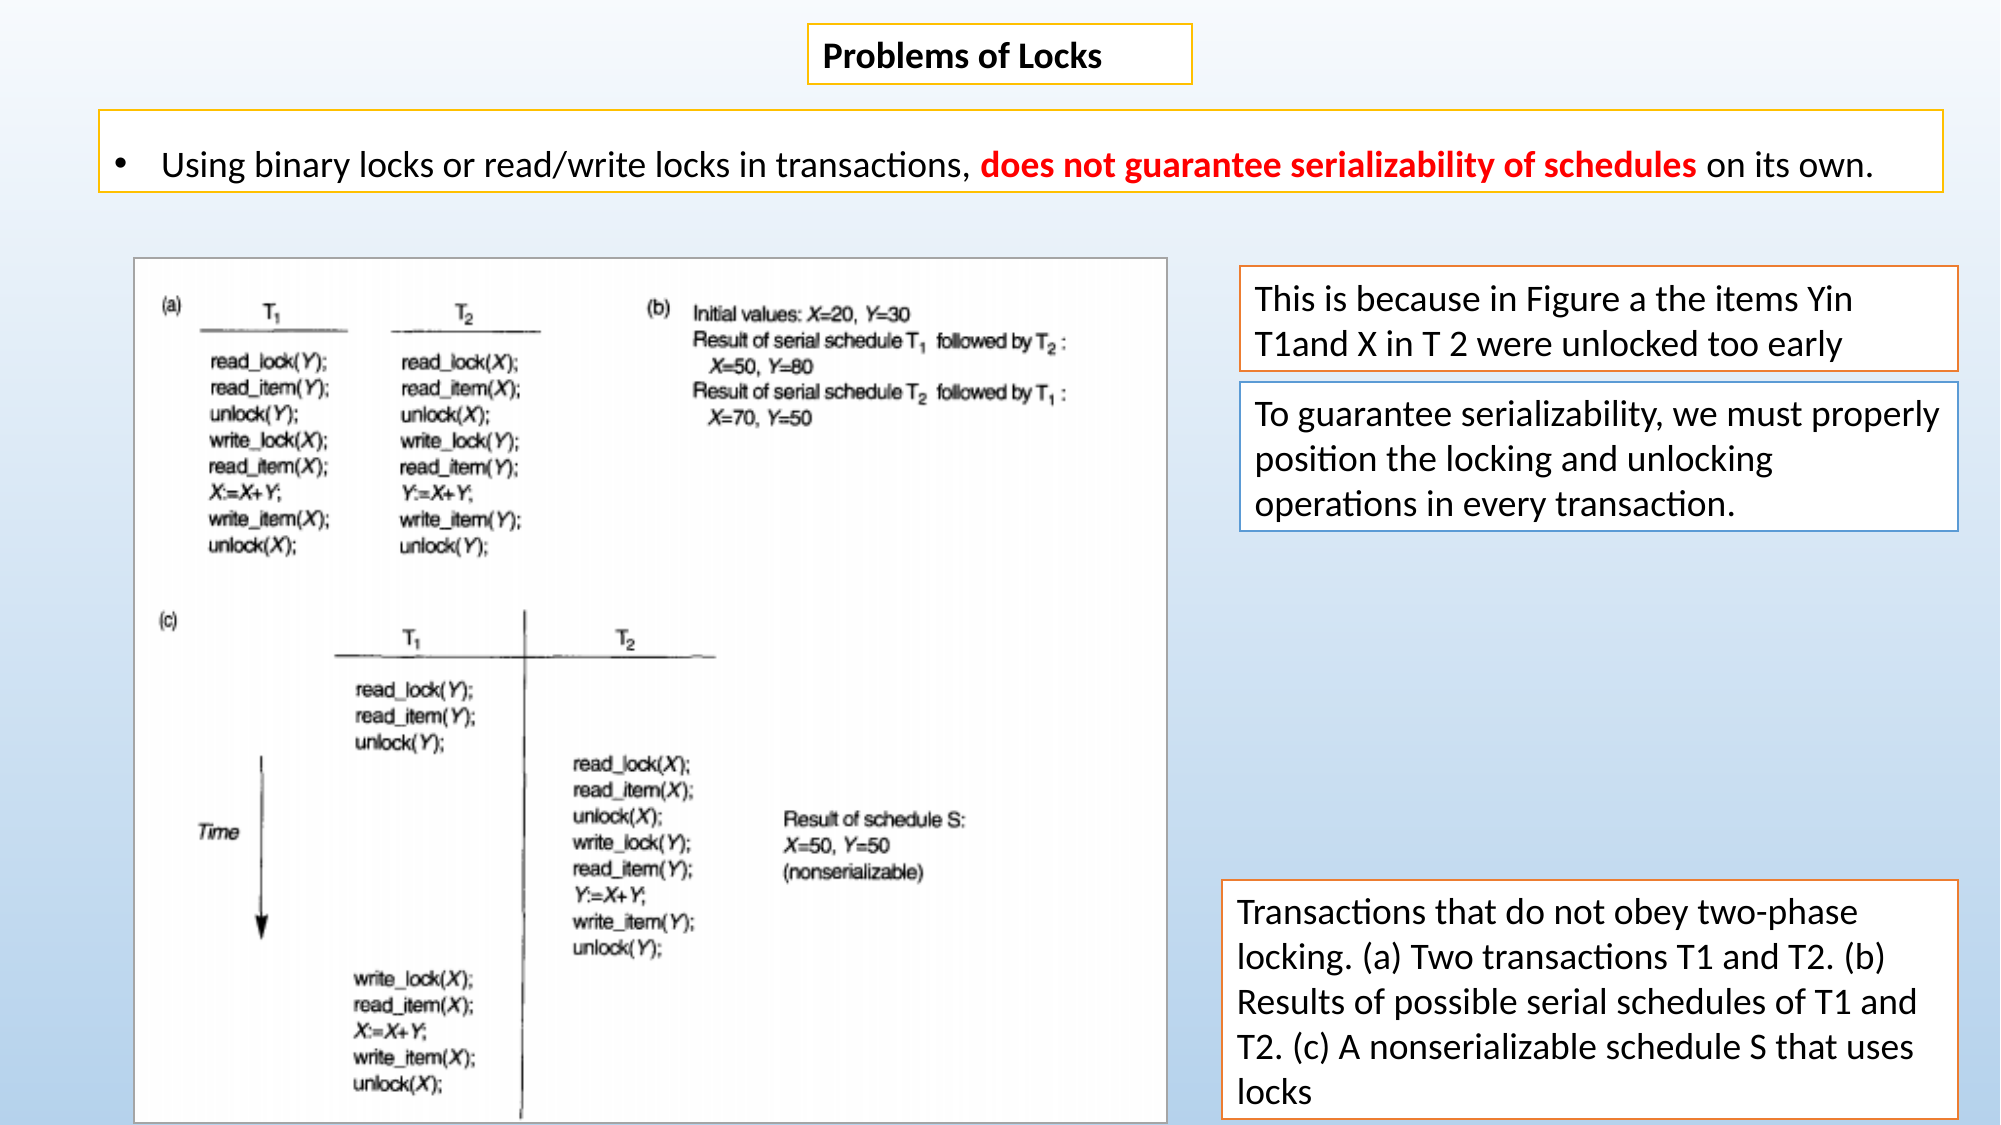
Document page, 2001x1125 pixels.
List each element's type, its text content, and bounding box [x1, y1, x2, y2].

picture [134, 259, 1166, 1122]
text_box Using binary locks or read/write locks in transactions, does not guarantee serializability of schedules on its own. [98, 109, 1944, 193]
text_box Transactions that do not obey two-phase locking. (a) Two transactions T1 and T2. (b) Results of possible serial schedules of T1 and T2. (c) A nonserializable schedule S that uses locks [1221, 879, 1959, 1120]
text_box This is because in Figure a the items Yin T1and X in T 2 were unlocked too early [1239, 265, 1959, 372]
text_box Problems of Locks [807, 23, 1193, 85]
text_box To guarantee serializability, we must properly position the locking and unlocking operations in every transaction. [1239, 381, 1959, 532]
